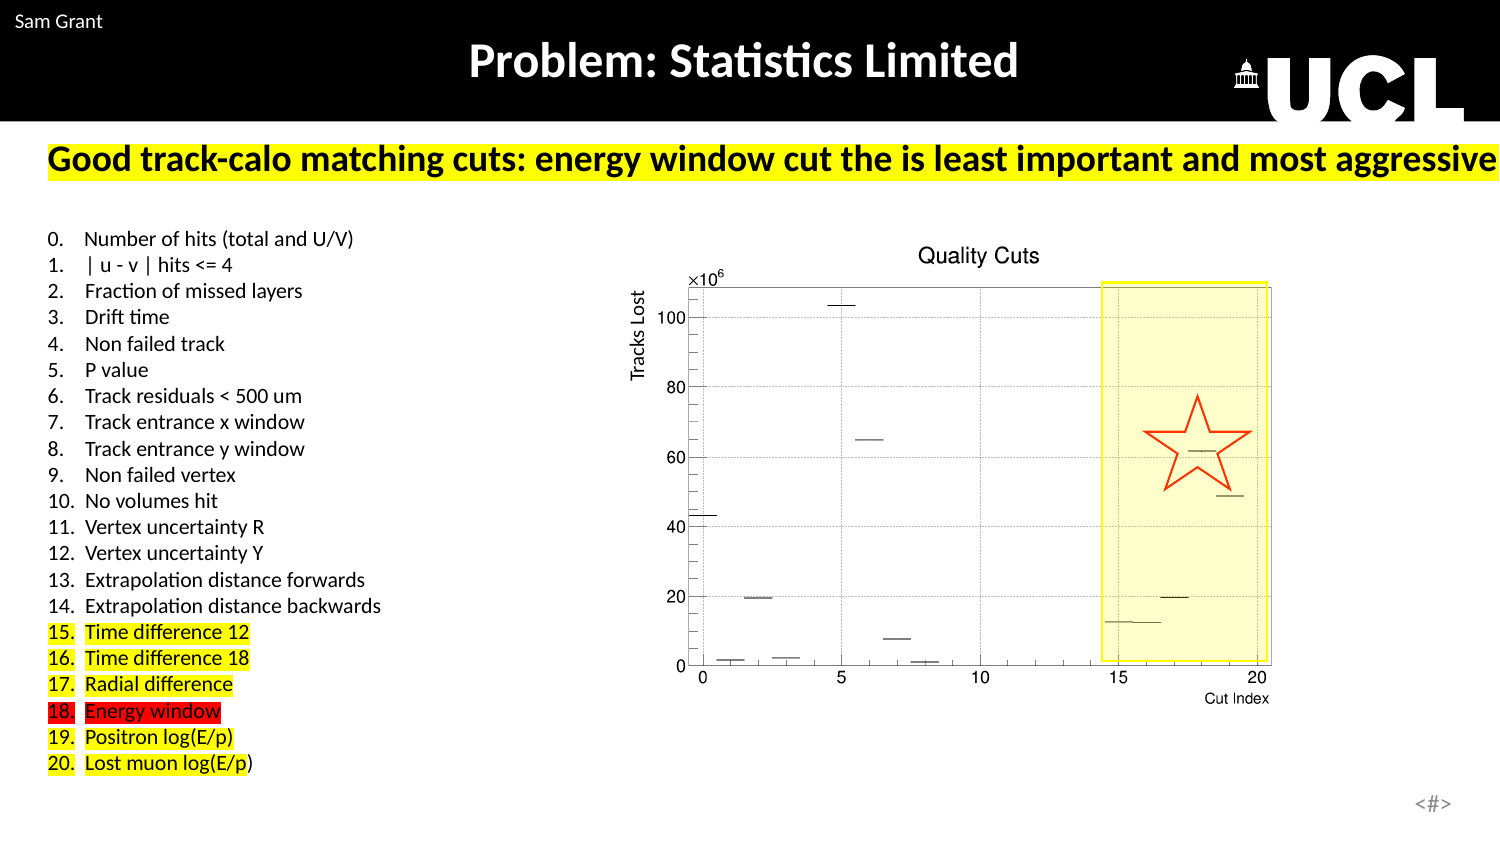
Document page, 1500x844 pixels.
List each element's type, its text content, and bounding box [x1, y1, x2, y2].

text_box Good track-calo matching cuts: energy window cut the is least important and most aggressive 0. Number of hits (total and U/V) | u - v | hits <= 4 Fraction of missed layers Drift time Non failed track P value Track residuals < 500 um Track entrance x window Track entrance y window Non failed vertex No volumes hit Vertex uncertainty R Vertex uncertainty Y Extrapolation distance forwards Extrapolation distance backwards Time difference 12 Time difference 18 Radial difference Energy window Positron log(E/p) Lost muon log(E/p) [32, 126, 1500, 844]
picture [616, 239, 1344, 713]
text_box Problem: Statistics Limited [217, 19, 1283, 95]
text_box Tracks Lost [615, 187, 656, 397]
